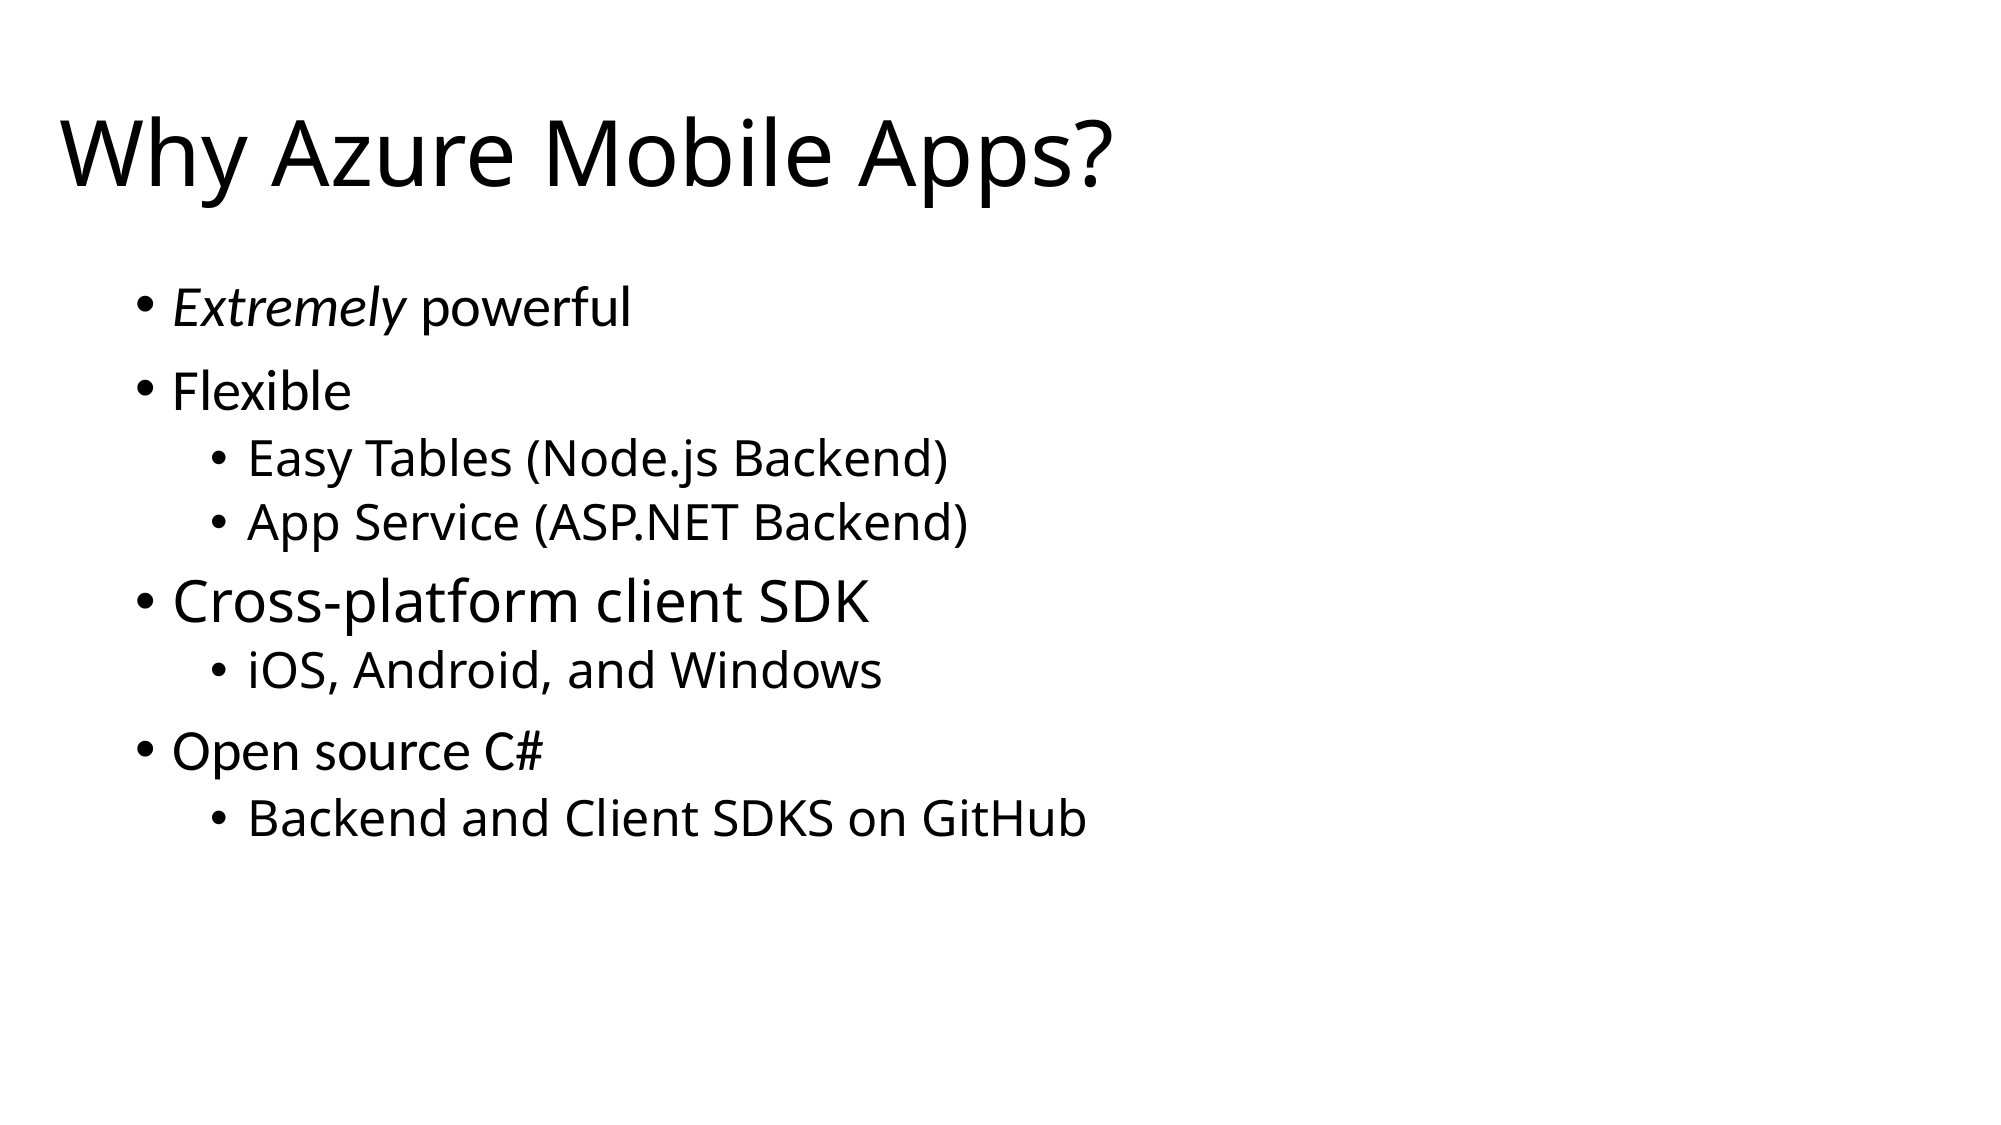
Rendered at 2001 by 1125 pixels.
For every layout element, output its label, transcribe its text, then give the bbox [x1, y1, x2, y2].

title Why Azure Mobile Apps? [44, 47, 1770, 266]
list Extremely powerful Flexible Easy Tables (Node.js Backend) App Service (ASP.NET Backend) Cross-platform client SDK iOS, Android, and Windows Open source C# Backend and Client SDKS on GitHub [120, 268, 2000, 1078]
